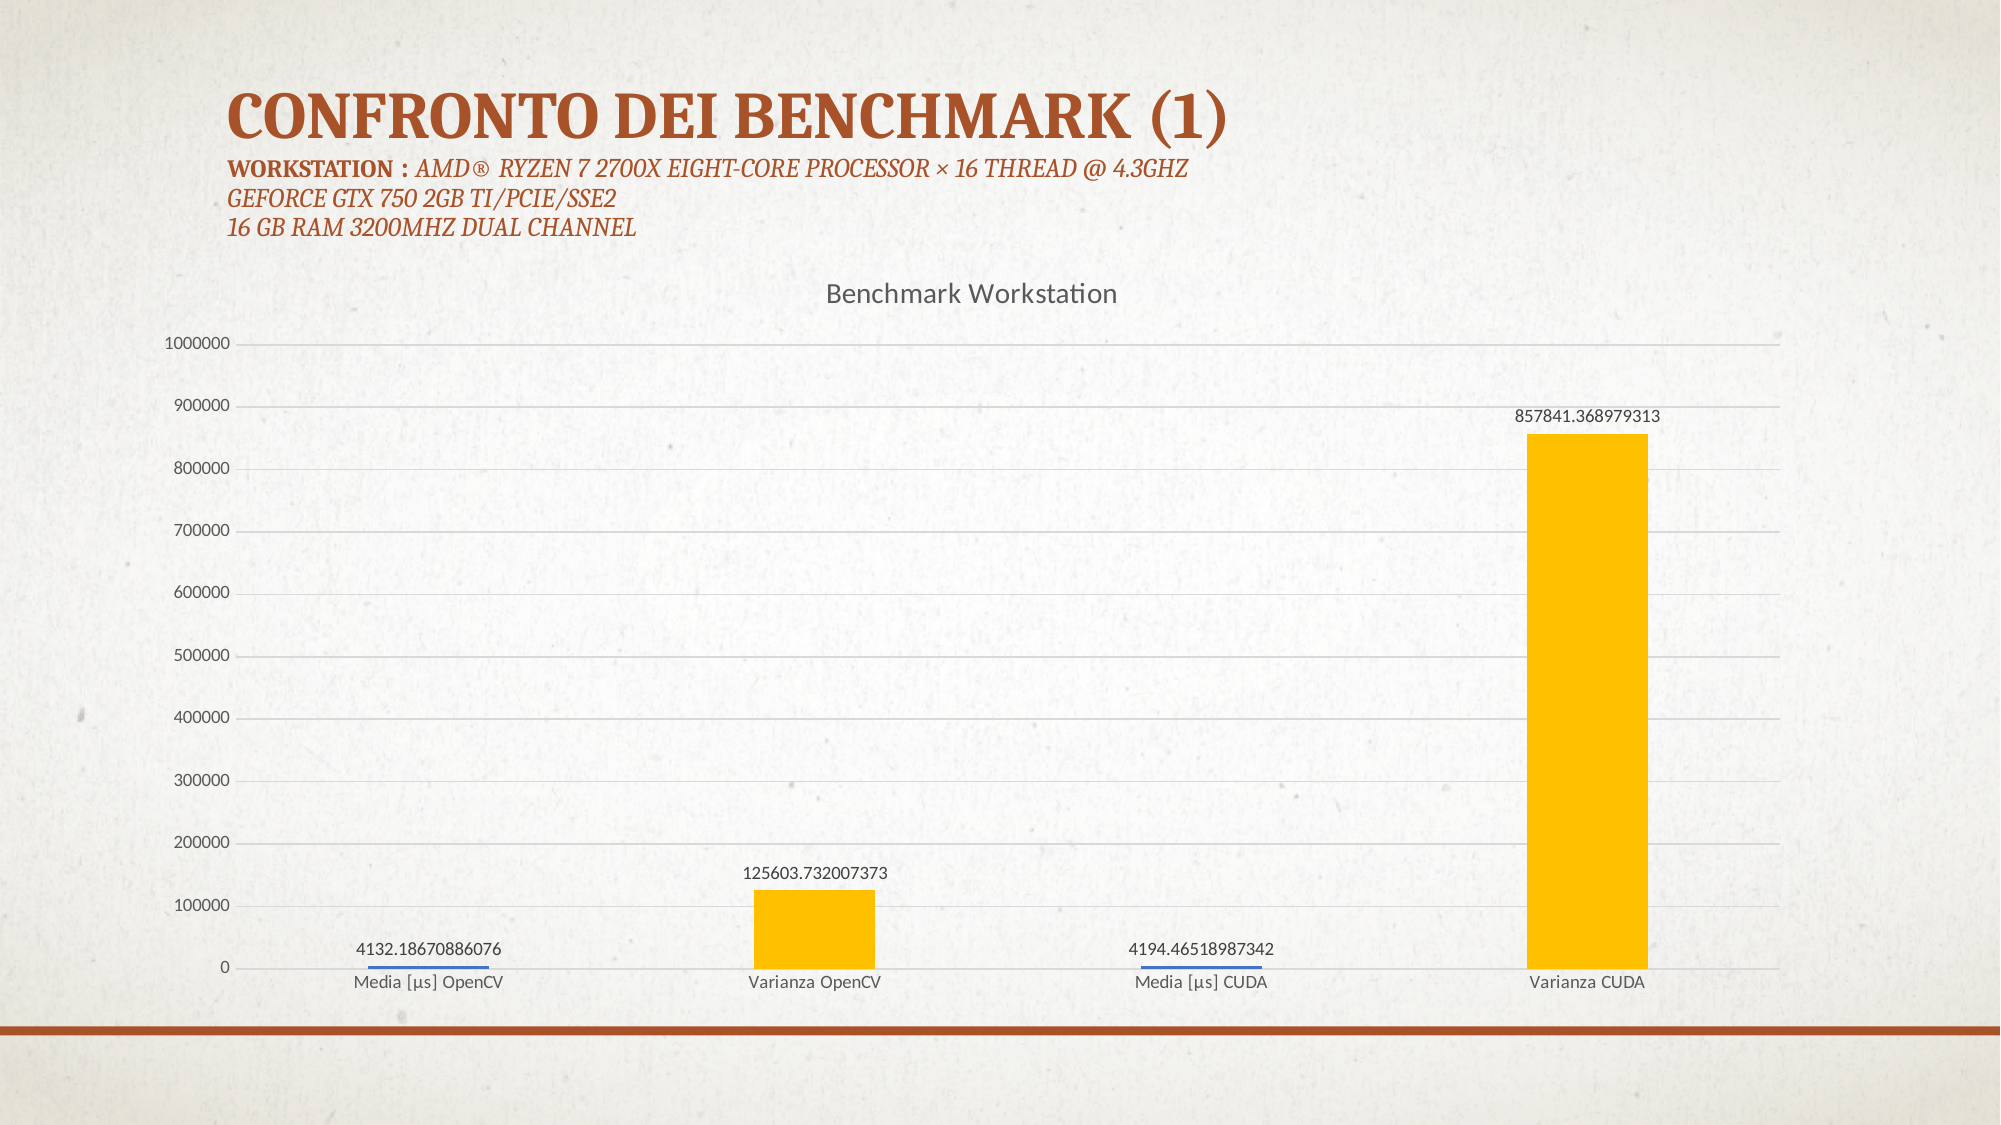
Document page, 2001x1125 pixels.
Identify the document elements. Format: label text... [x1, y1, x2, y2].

chart [130, 249, 1815, 1009]
title Confronto dei benchmark (1) workstation : AMD® Ryzen 7 2700x eight-core processor × 16 thread @ 4.3GHz GeForce GTX 750 2GB Ti/PCIe/SSE2 16 GB Ram 3200Mhz dual channel [212, 62, 1788, 249]
picture [0, 0, 2001, 1125]
